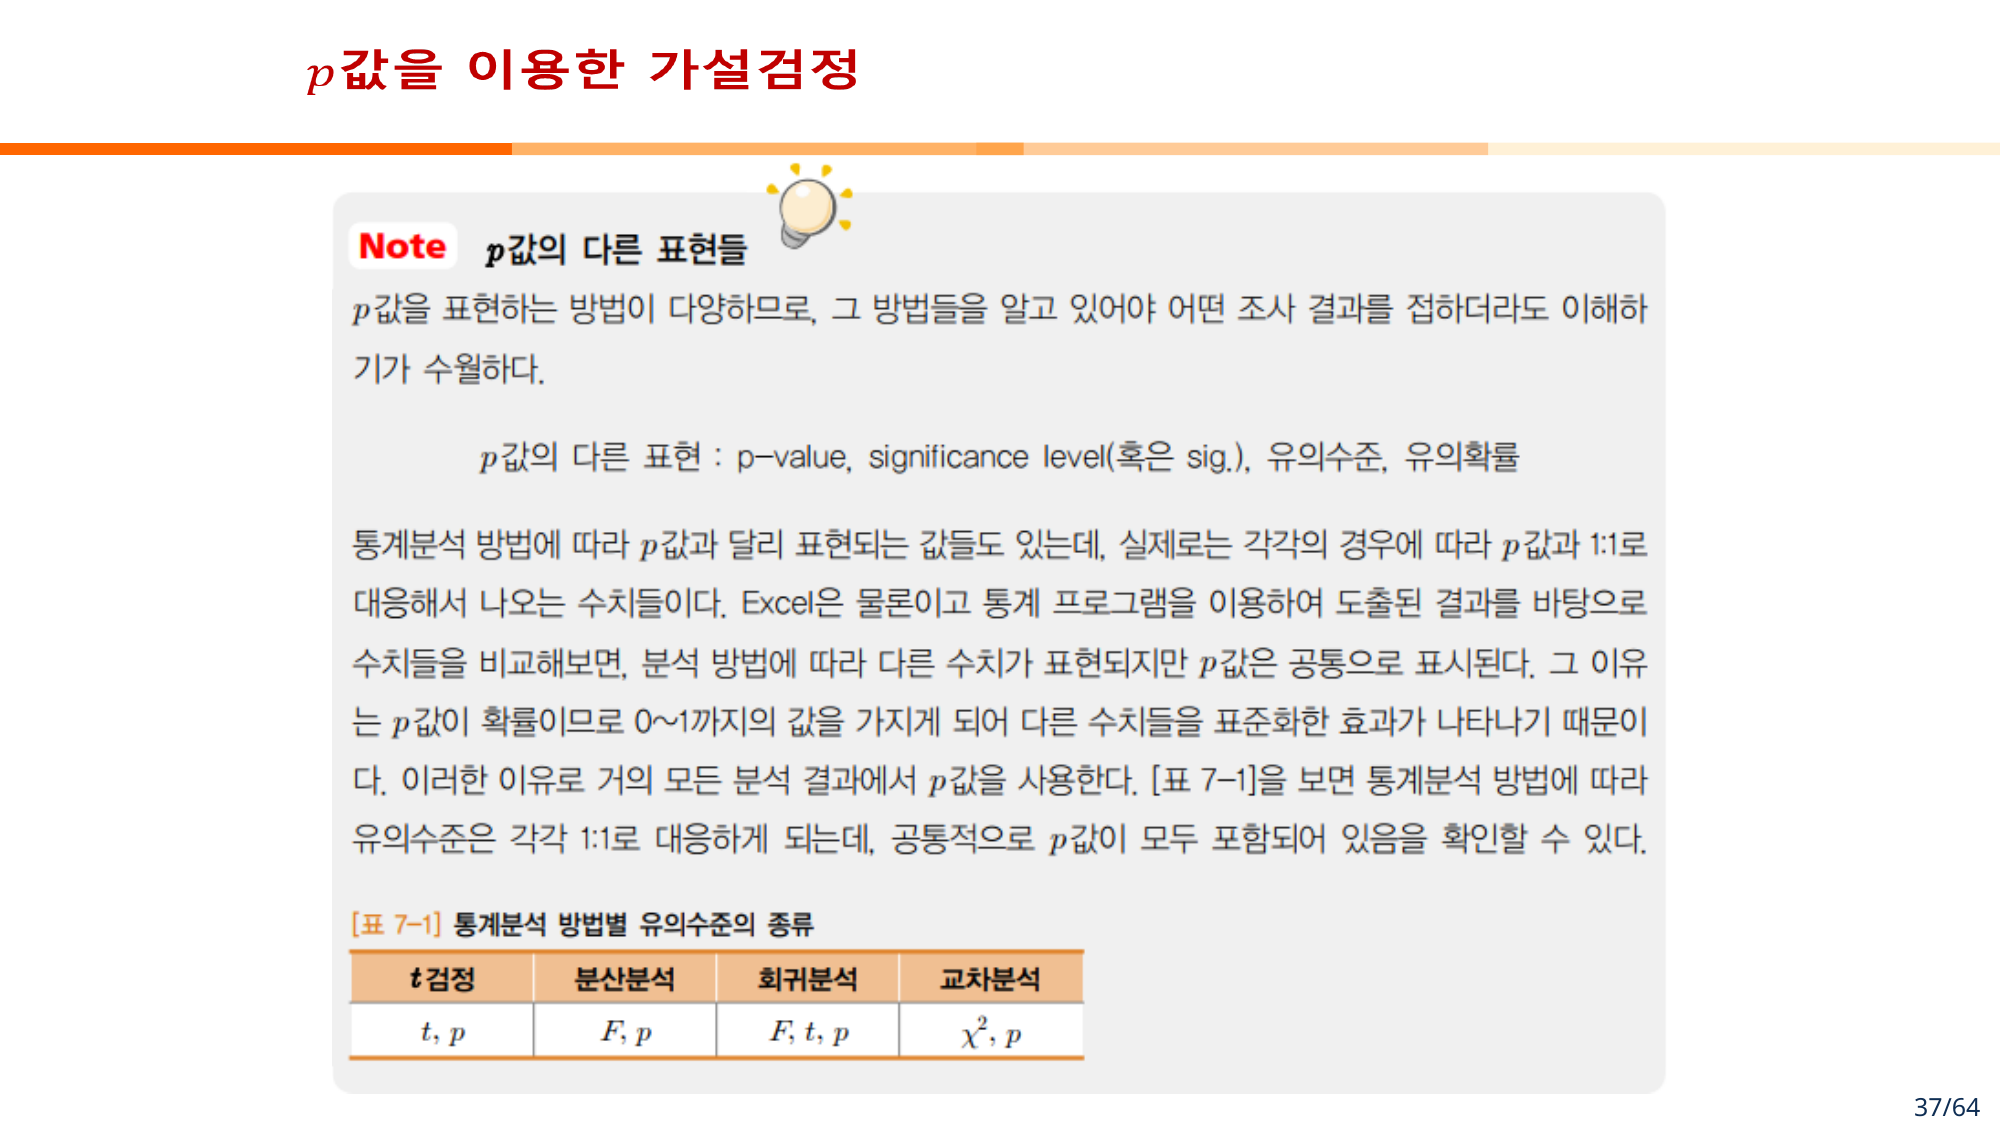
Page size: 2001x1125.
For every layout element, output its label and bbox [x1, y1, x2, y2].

picture [332, 160, 1668, 1095]
title [291, 31, 1532, 122]
